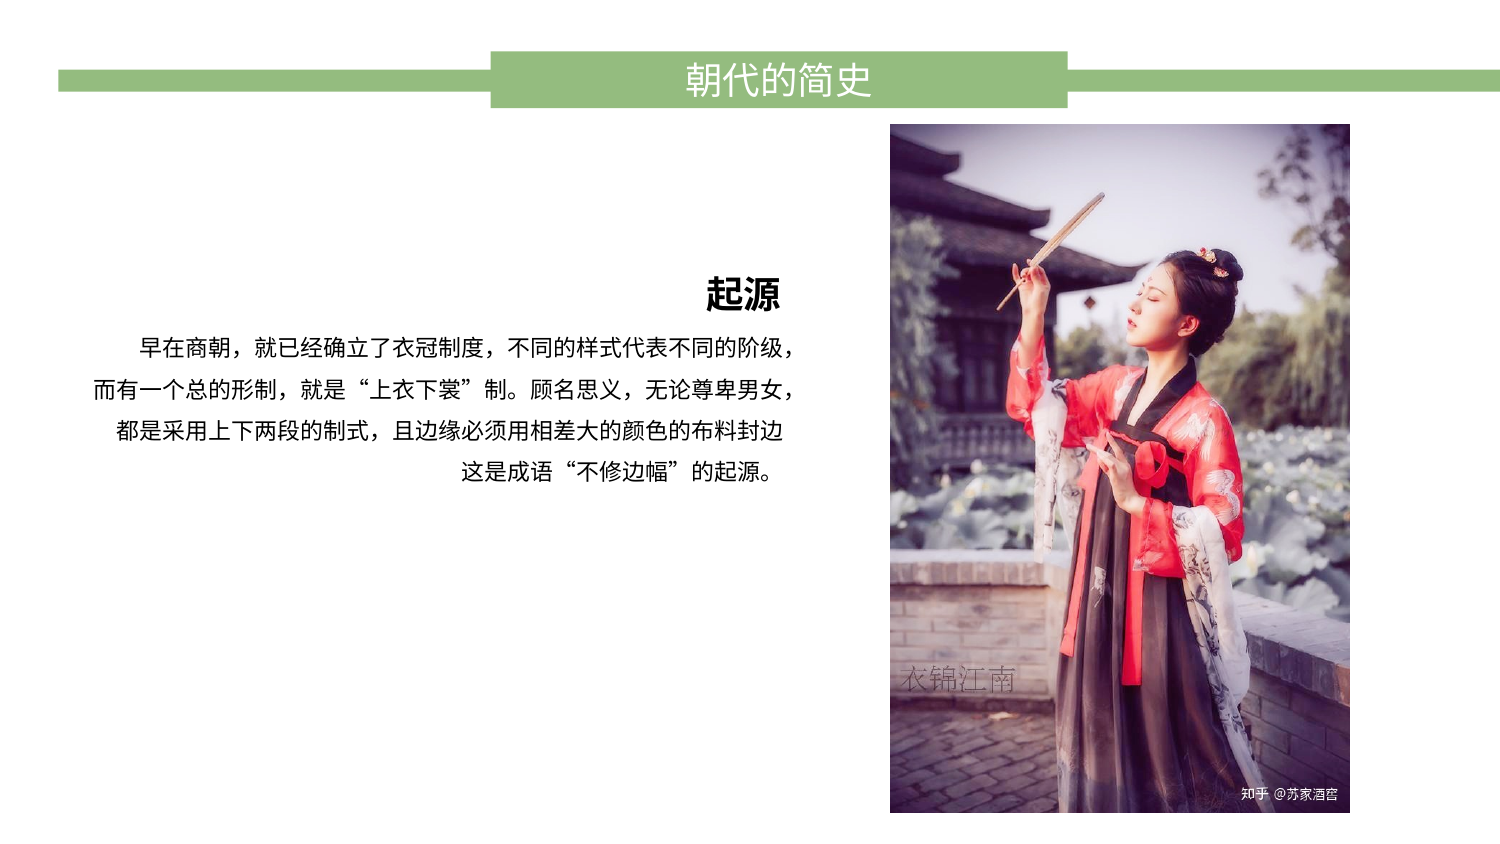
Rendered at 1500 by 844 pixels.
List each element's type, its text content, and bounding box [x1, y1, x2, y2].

text_box [57, 69, 490, 93]
text_box [1069, 69, 1500, 93]
text_box 起源 [679, 257, 809, 306]
text_box 早在商朝，就已经确立了衣冠制度，不同的样式代表不同的阶级，而有一个总的形制，就是“上衣下裳”制。顾名思义，无论尊卑男女，都是采用上下两段的制式，且边缘必须用相差大的颜色的布料封边 这是成语“不修边幅”的起源。 [44, 306, 811, 540]
text_box 朝代的简史 [490, 50, 1069, 109]
picture [890, 124, 1350, 814]
